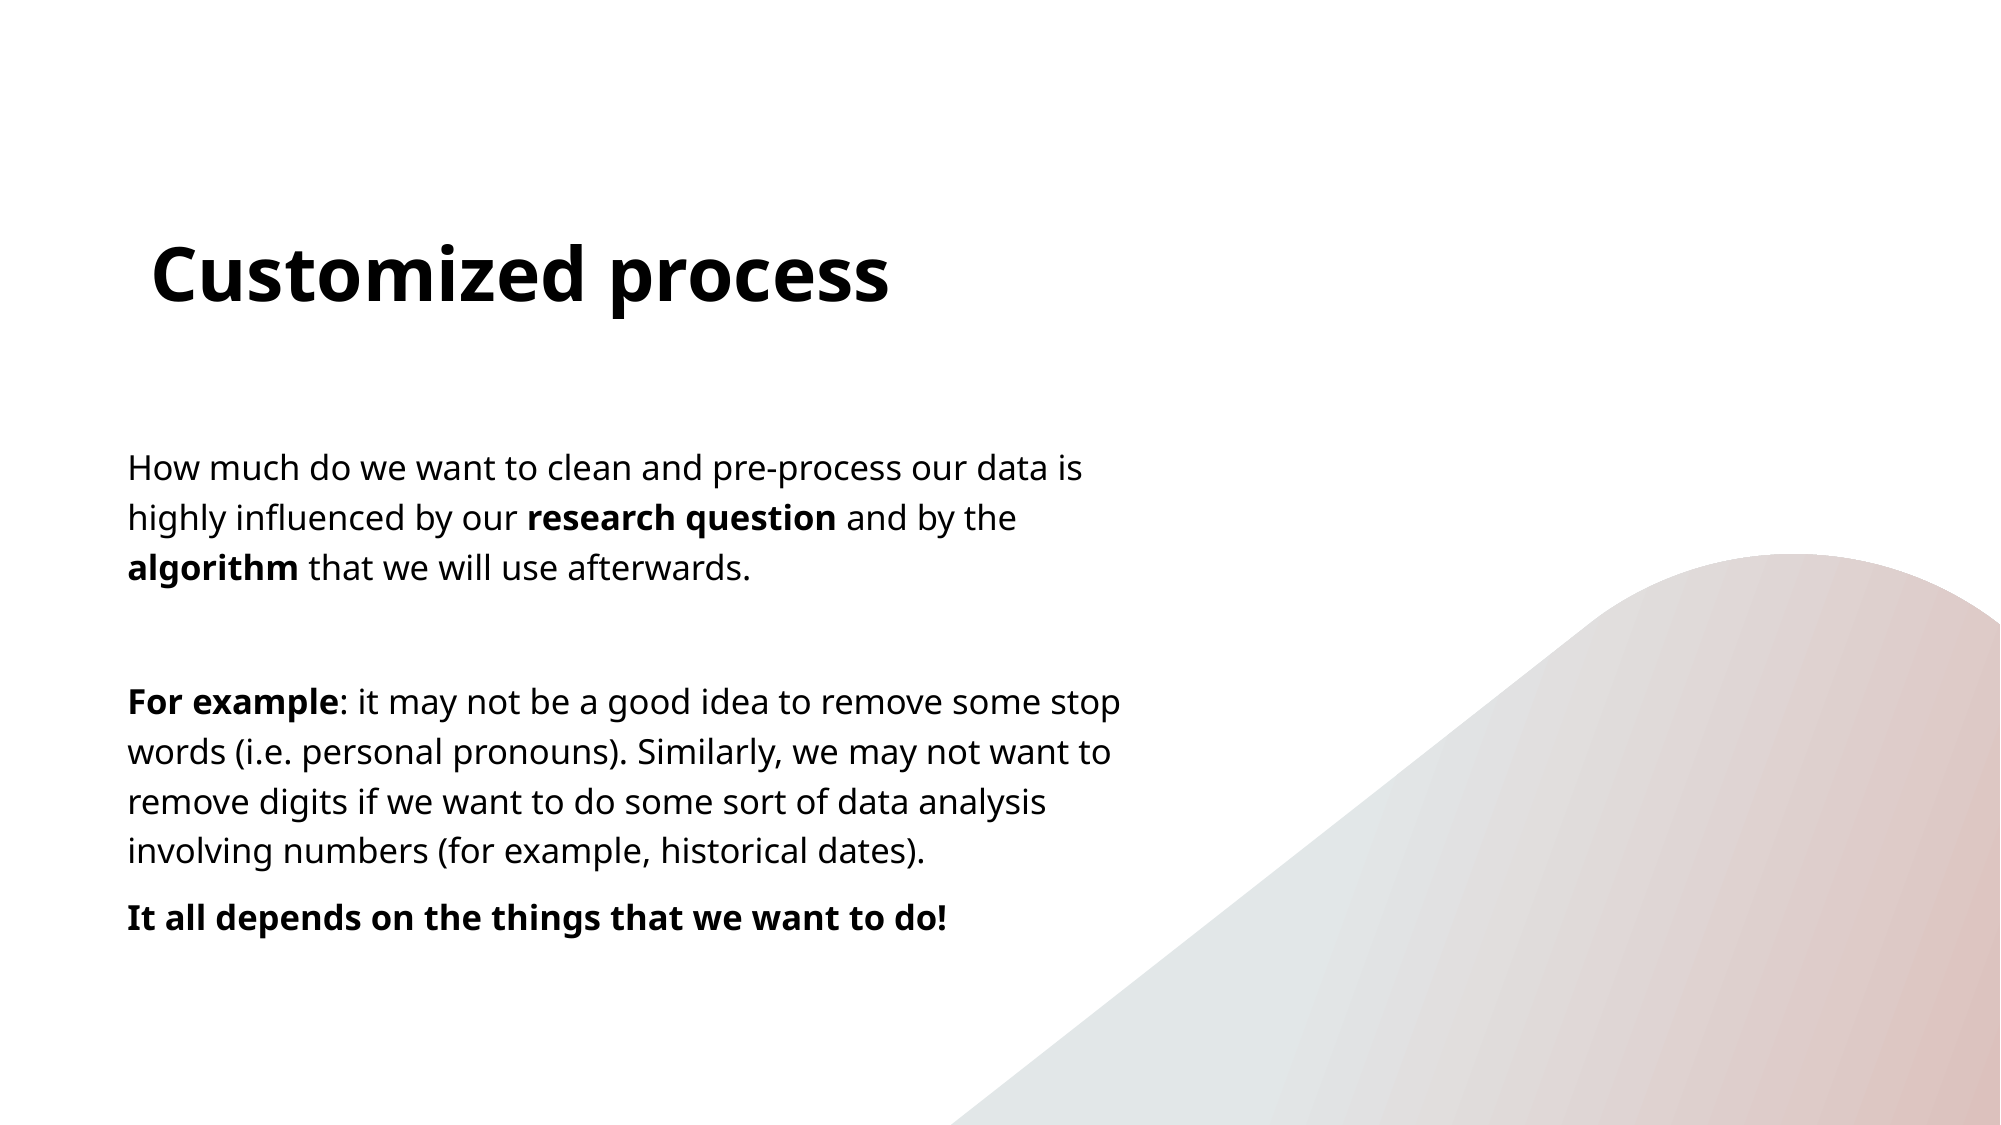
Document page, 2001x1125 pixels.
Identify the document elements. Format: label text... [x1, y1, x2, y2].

subtitle How much do we want to clean and pre-process our data is highly influenced by our research question and by the algorithm that we will use afterwards. For example: it may not be a good idea to remove some stop words (i.e. personal pronouns). Similarly, we may not want to remove digits if we want to do some sort of data analysis involving numbers (for example, historical dates). It all depends on the things that we want to do! [112, 430, 1154, 947]
title Customized process [135, 0, 1154, 324]
